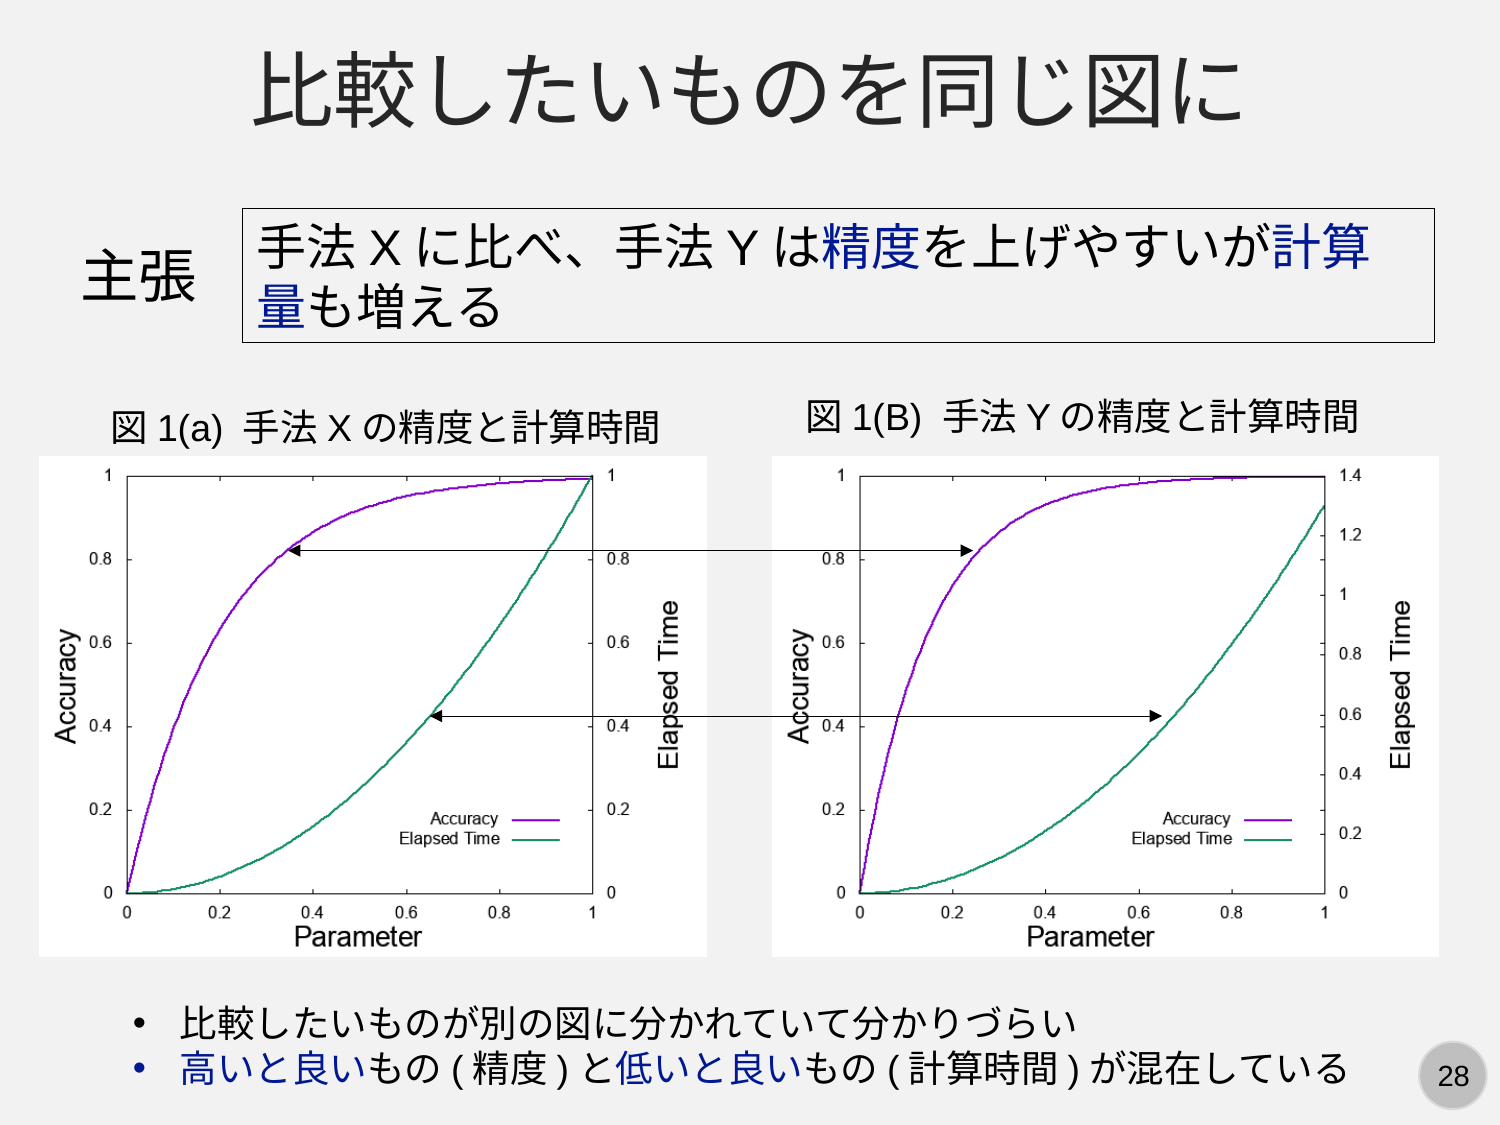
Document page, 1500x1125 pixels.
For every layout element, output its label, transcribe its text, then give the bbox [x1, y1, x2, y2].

text_box 主張 [65, 231, 213, 317]
text_box 図1(B) 手法Yの精度と計算時間 [790, 385, 1375, 445]
picture [772, 456, 1439, 957]
text_box 図1(a) 手法Xの精度と計算時間 [95, 397, 676, 456]
text_box 比較したいものが別の図に分かれていて分かりづらい 高いと良いもの(精度)と低いと良いもの(計算時間)が混在している [118, 992, 1366, 1098]
list 比較したいものを同じ図に [0, 31, 1500, 155]
picture [39, 456, 707, 957]
text_box 手法Xに比べ、手法Yは精度を上げやすいが計算量も増える [242, 208, 1435, 343]
